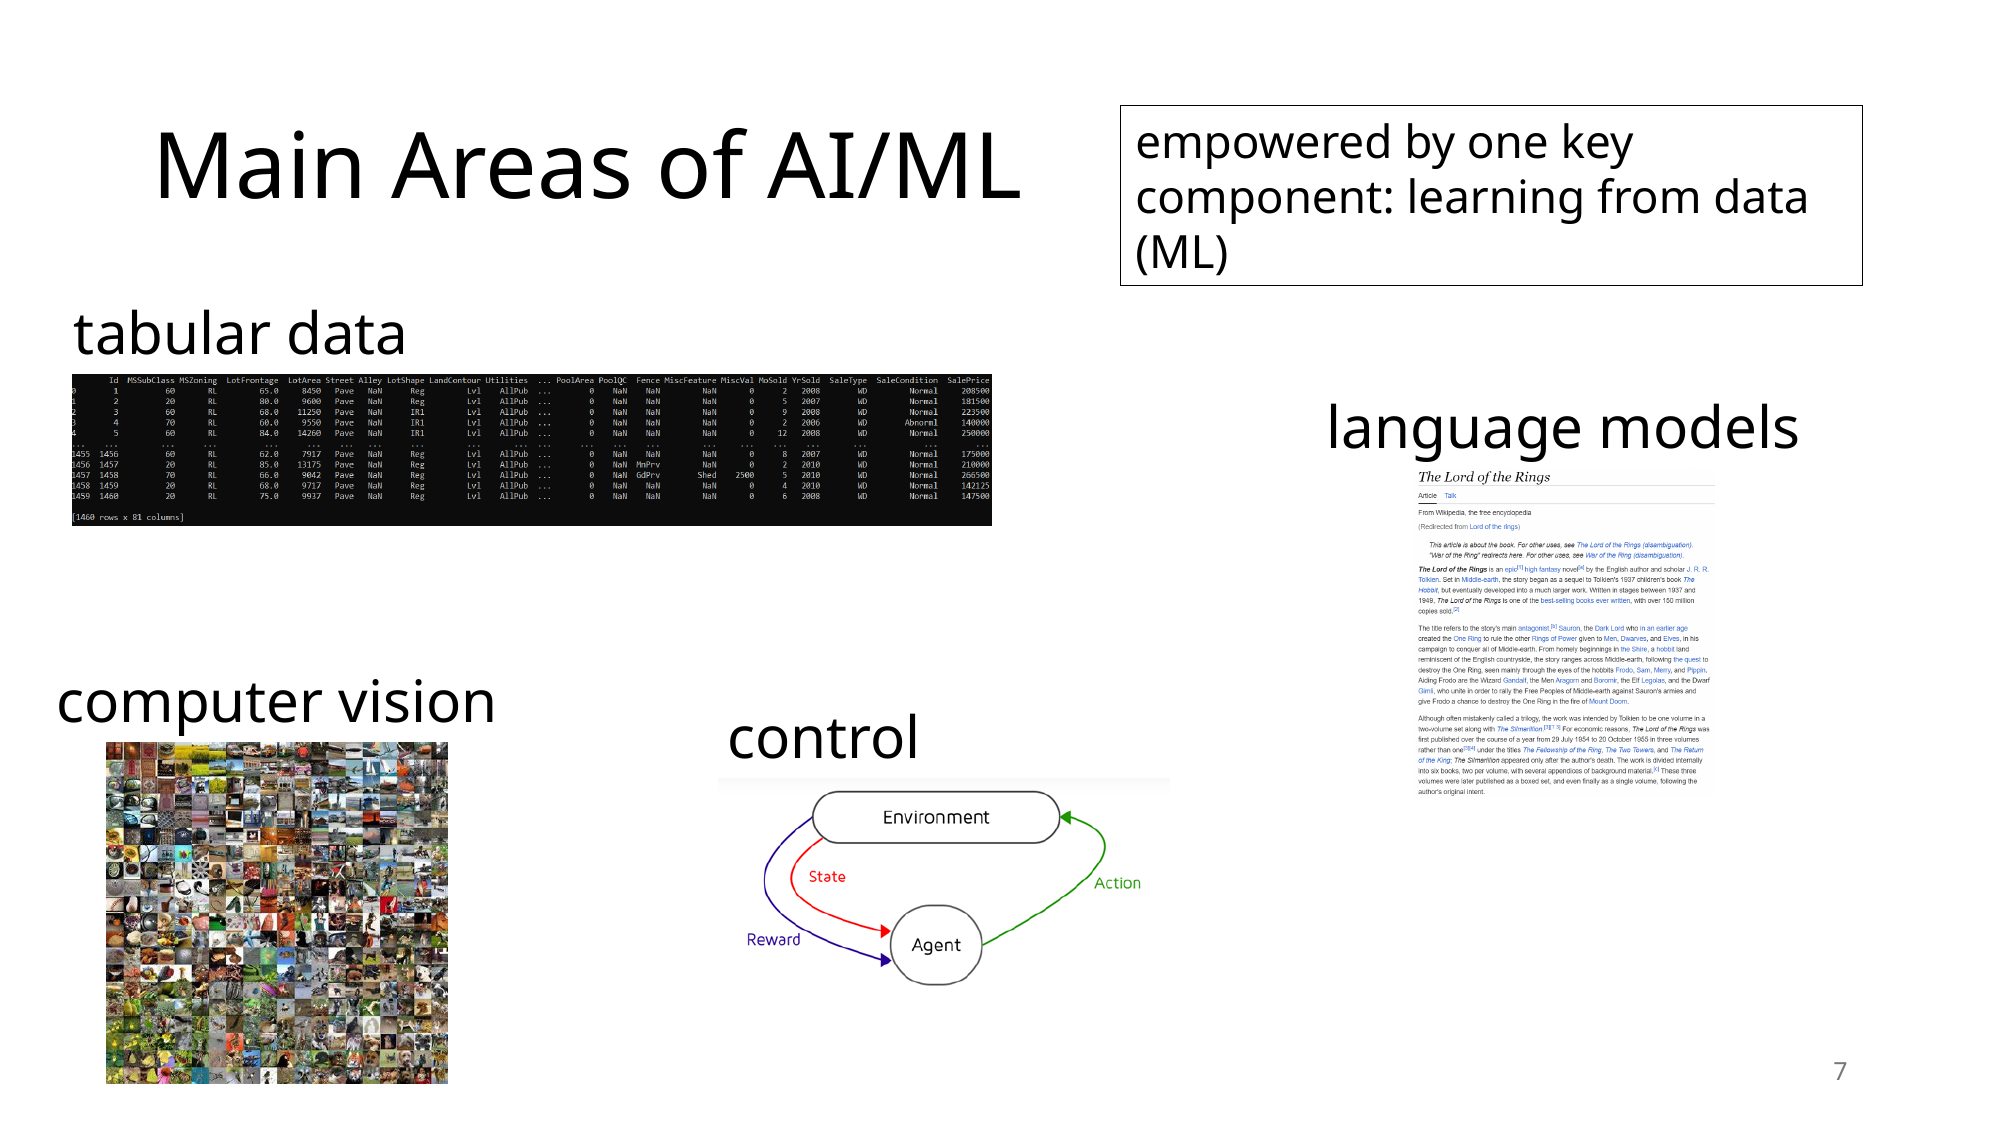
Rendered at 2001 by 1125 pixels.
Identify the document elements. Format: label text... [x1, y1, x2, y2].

text_box computer vision [41, 656, 513, 742]
picture [105, 741, 448, 1084]
picture [71, 373, 992, 527]
text_box empowered by one key component: learning from data (ML) [1120, 105, 1863, 286]
picture [717, 777, 1170, 1000]
picture [1411, 468, 1716, 797]
text_box tabular data [59, 288, 424, 374]
text_box control [712, 692, 936, 778]
title Main Areas of AI/ML [137, 59, 1863, 278]
text_box language models [1312, 382, 1815, 468]
slide_number 7 [1412, 1042, 1863, 1103]
